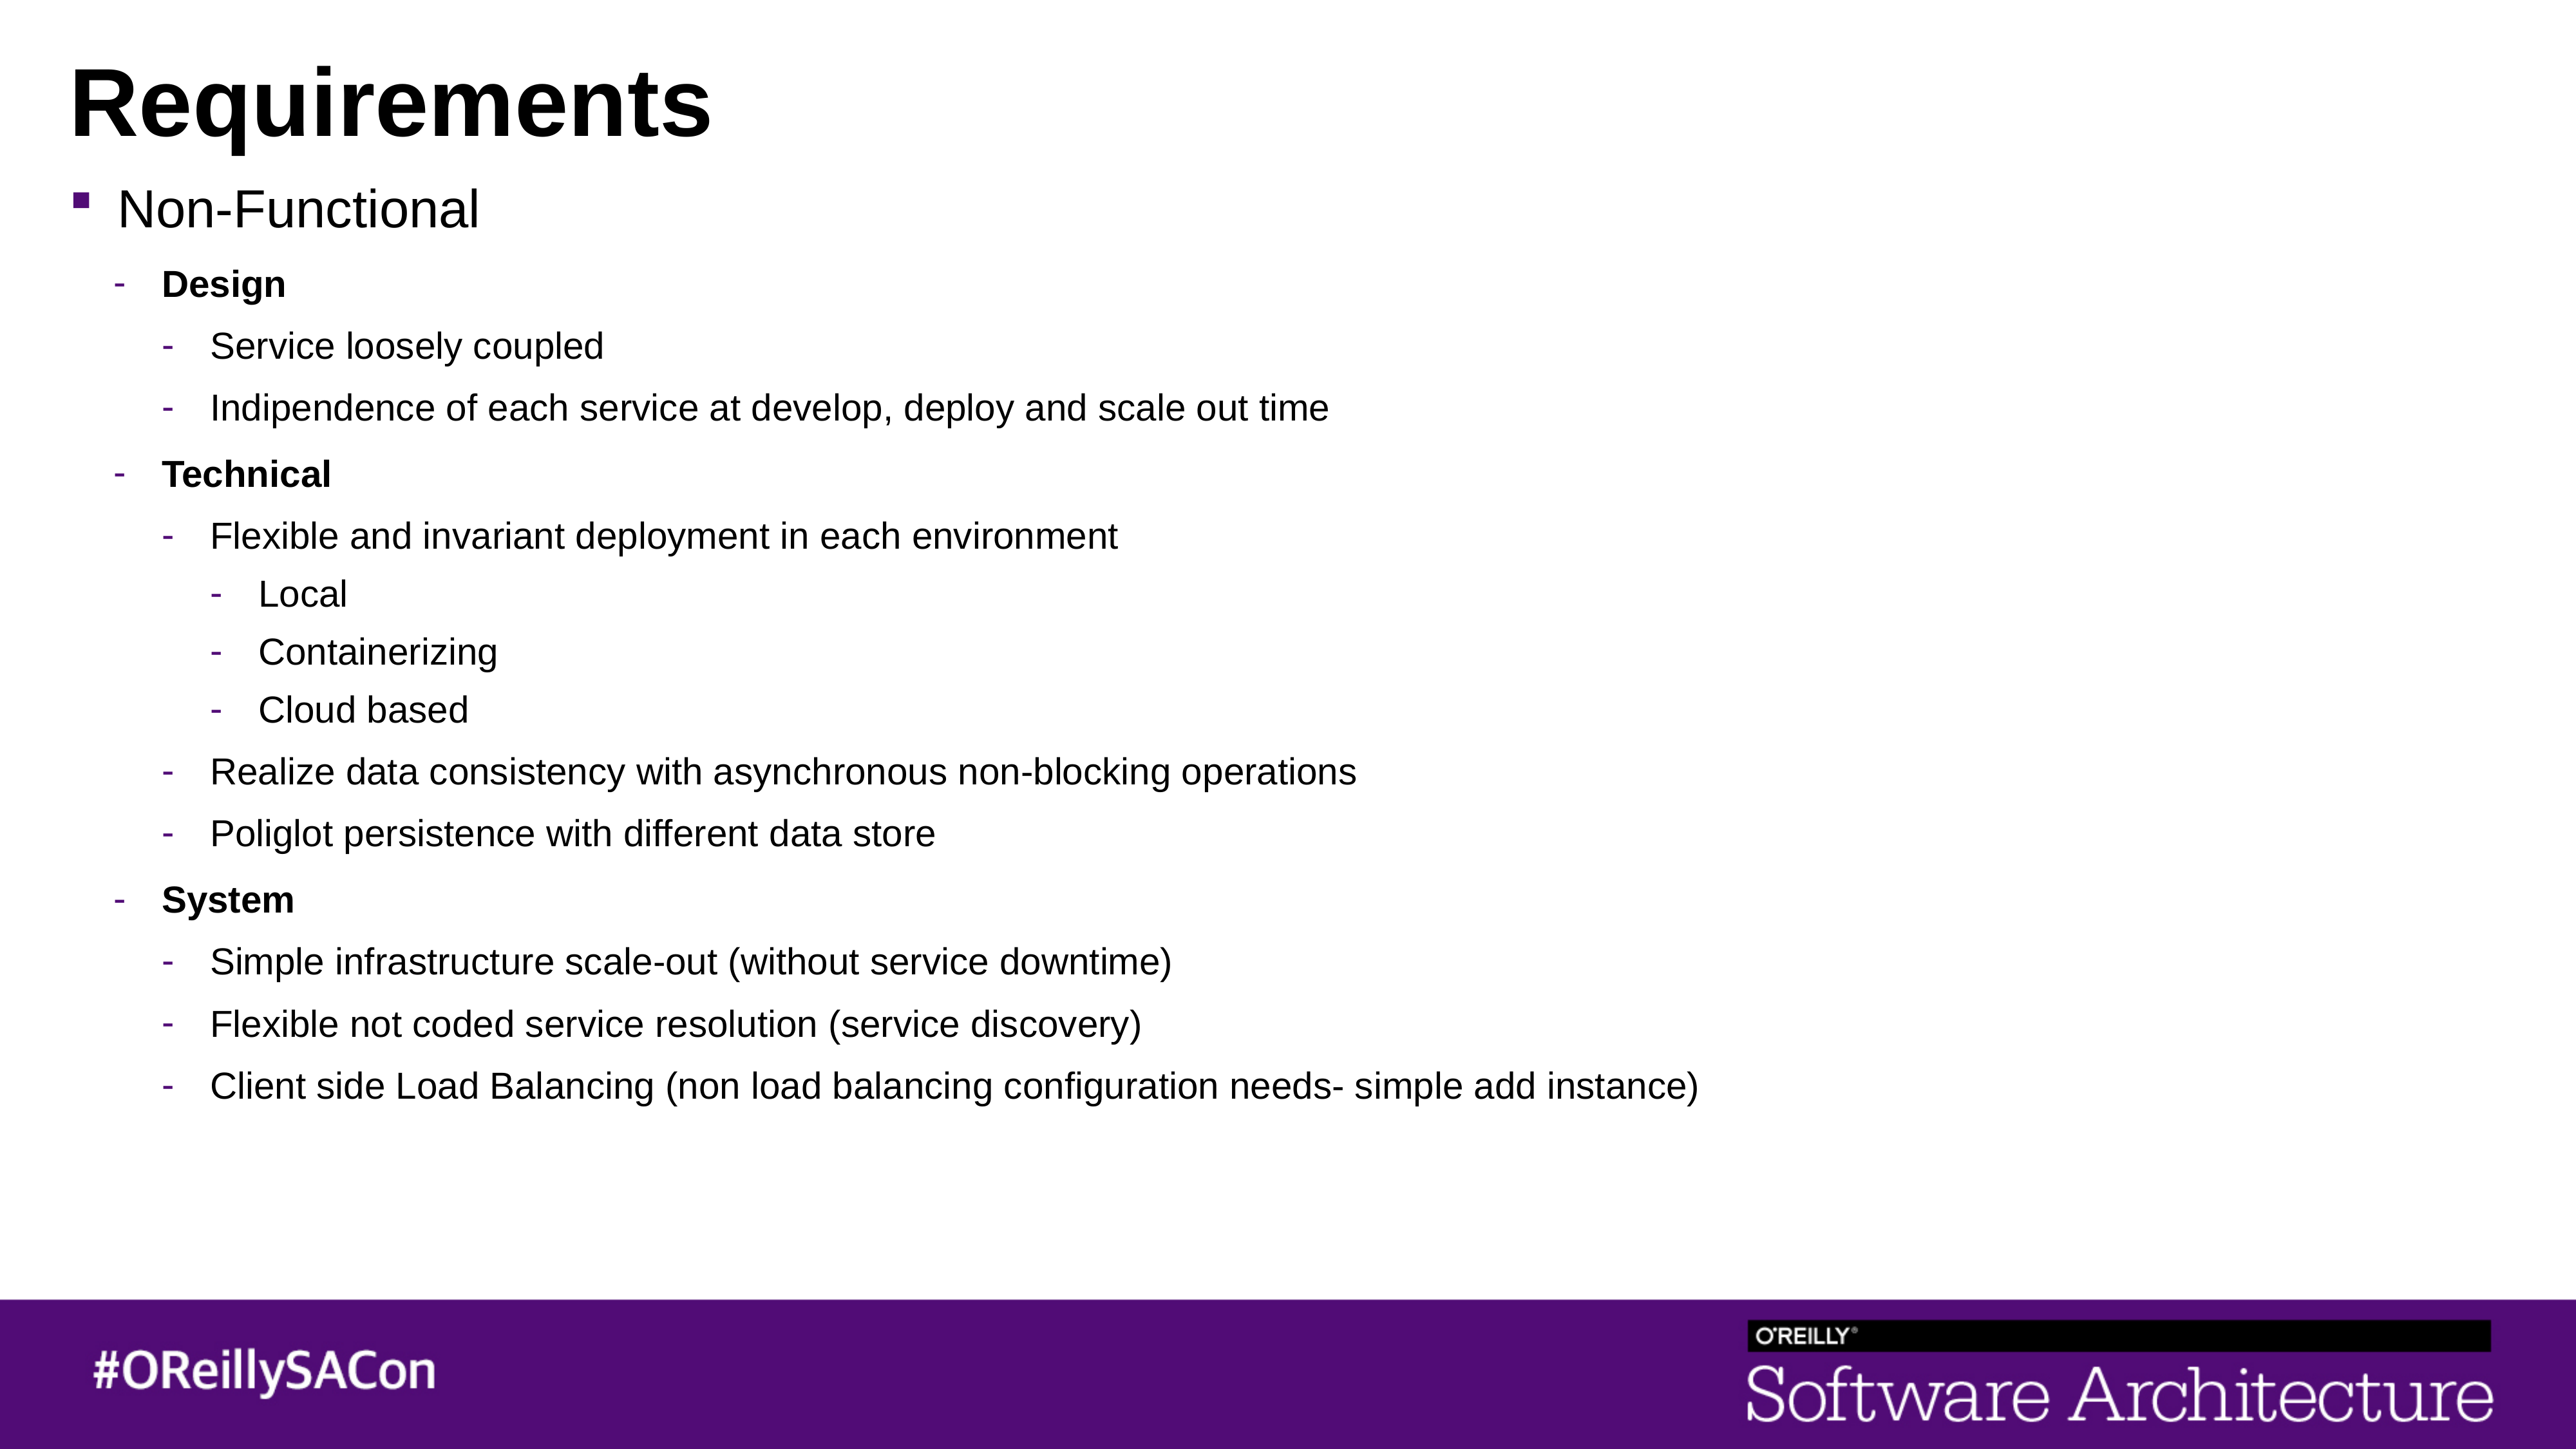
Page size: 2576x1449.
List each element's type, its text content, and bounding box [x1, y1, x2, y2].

picture [0, 0, 2576, 1449]
title Requirements [65, 25, 2510, 169]
list Non-Functional Design Service loosely coupled Indipendence of each service at develop, deploy and scale out time Technical Flexible and invariant deployment in each environment Local Containerizing Cloud based Realize data consistency with asynchronous non-blocking operations Poliglot persistence with different data store System Simple infrastructure scale-out (without service downtime) Flexible not coded service resolution (service discovery) Client side Load Balancing (non load balancing configuration needs- simple add instance) [65, 177, 2510, 1304]
